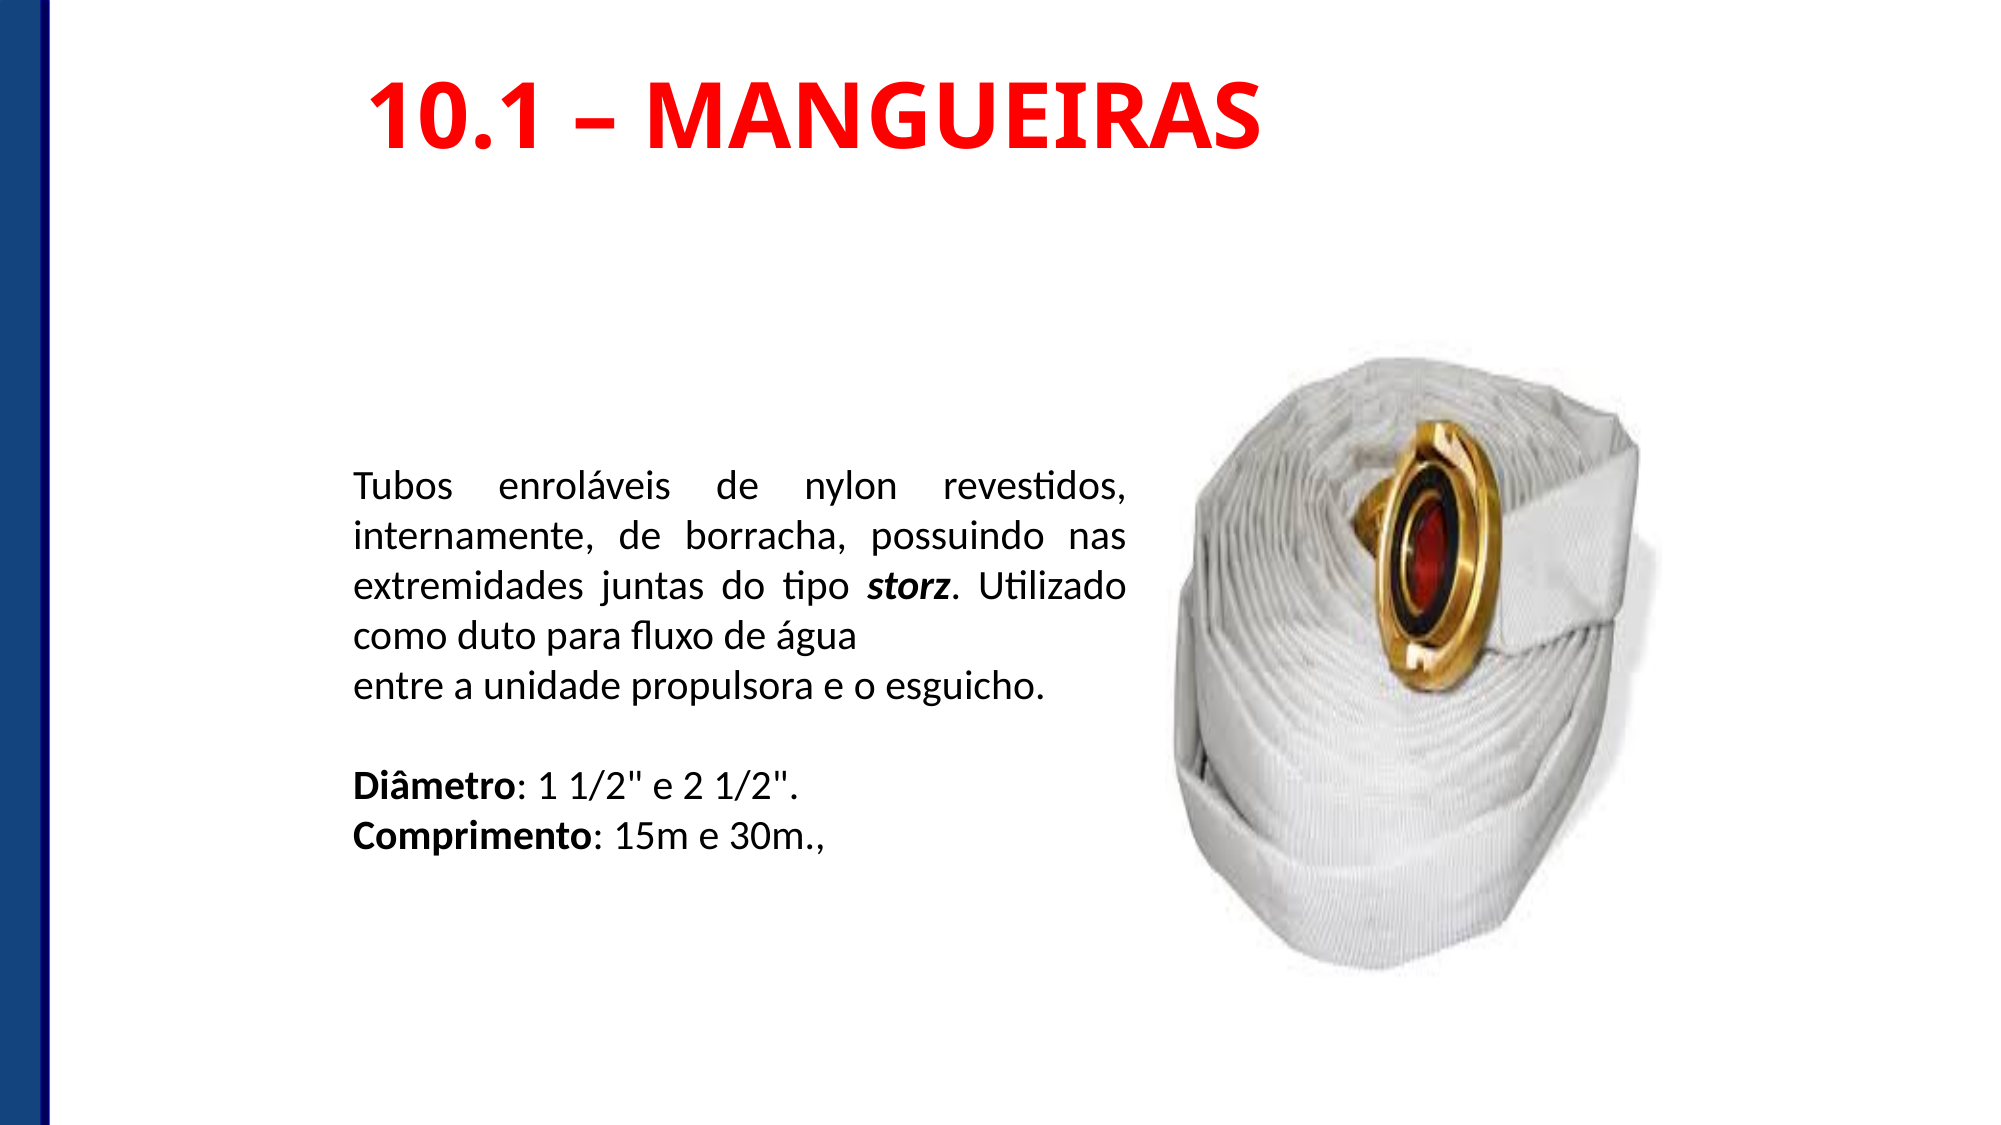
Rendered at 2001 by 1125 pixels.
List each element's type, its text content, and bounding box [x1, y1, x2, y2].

text_box Tubos enroláveis de nylon revestidos, internamente, de borracha, possuindo nas extremidades juntas do tipo storz. Utilizado como duto para fluxo de água entre a unidade propulsora e o esguicho. Diâmetro: 1 1/2" e 2 1/2". Comprimento: 15m e 30m., [338, 450, 1142, 866]
title 10.1 – MANGUEIRAS [350, 37, 1688, 200]
picture [0, 0, 2001, 1125]
